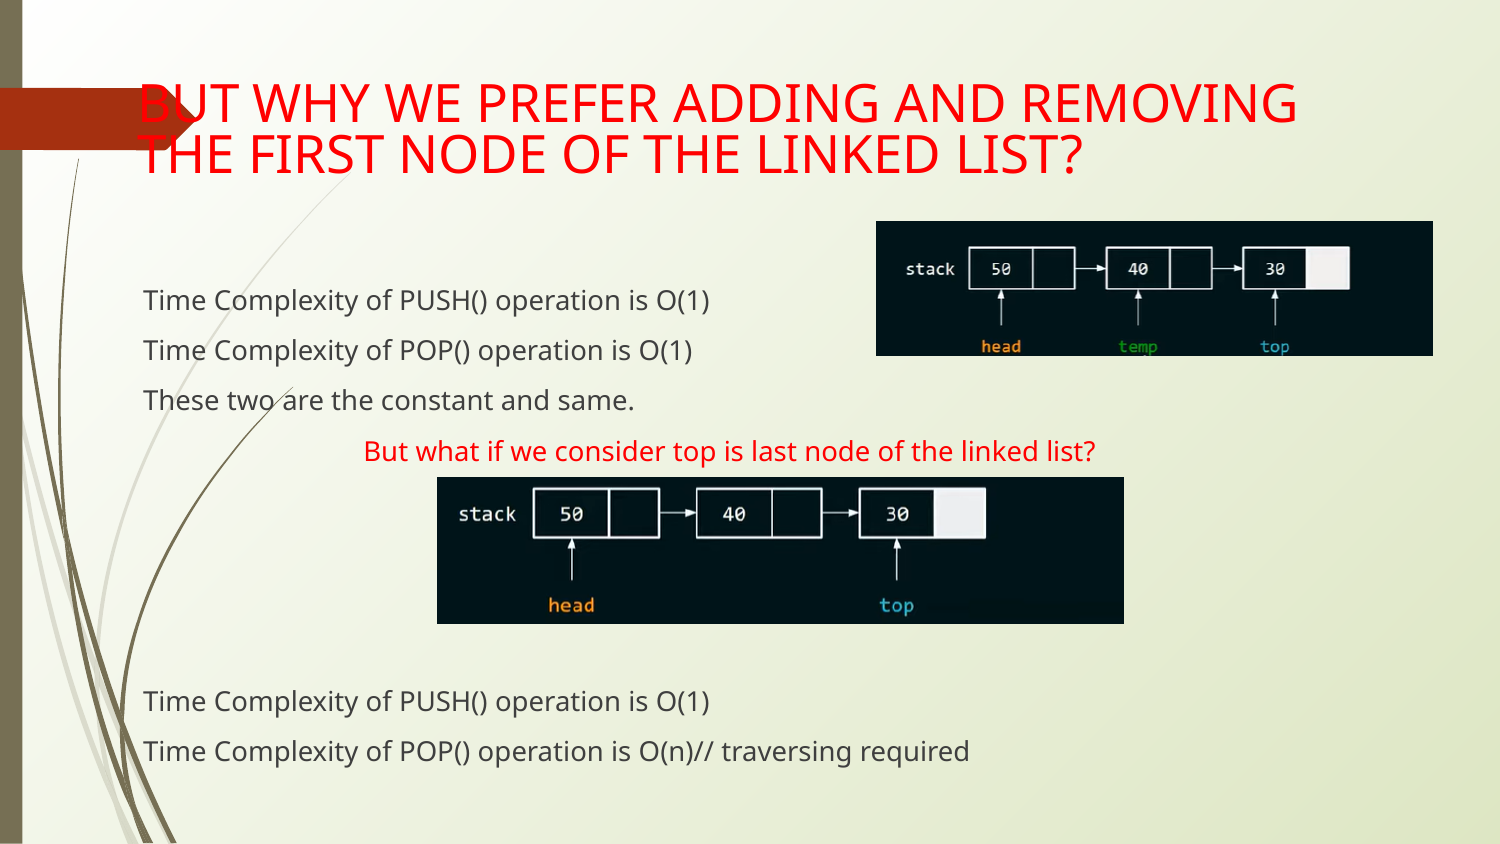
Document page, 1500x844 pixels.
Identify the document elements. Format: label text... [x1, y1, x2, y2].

picture [876, 221, 1433, 356]
title BUT WHY WE PREFER ADDING AND REMOVING THE FIRST NODE OF THE LINKED LIST? [126, 71, 1322, 257]
picture [436, 477, 1124, 625]
list Time Complexity of PUSH() operation is O(1) Time Complexity of POP() operation is O(1) These two are the constant and same. But what if we consider top is last node of the linked list? Time Complexity of PUSH() operation is O(1) Time Complexity of POP() operation is O(n)// traversing required [126, 281, 1322, 777]
